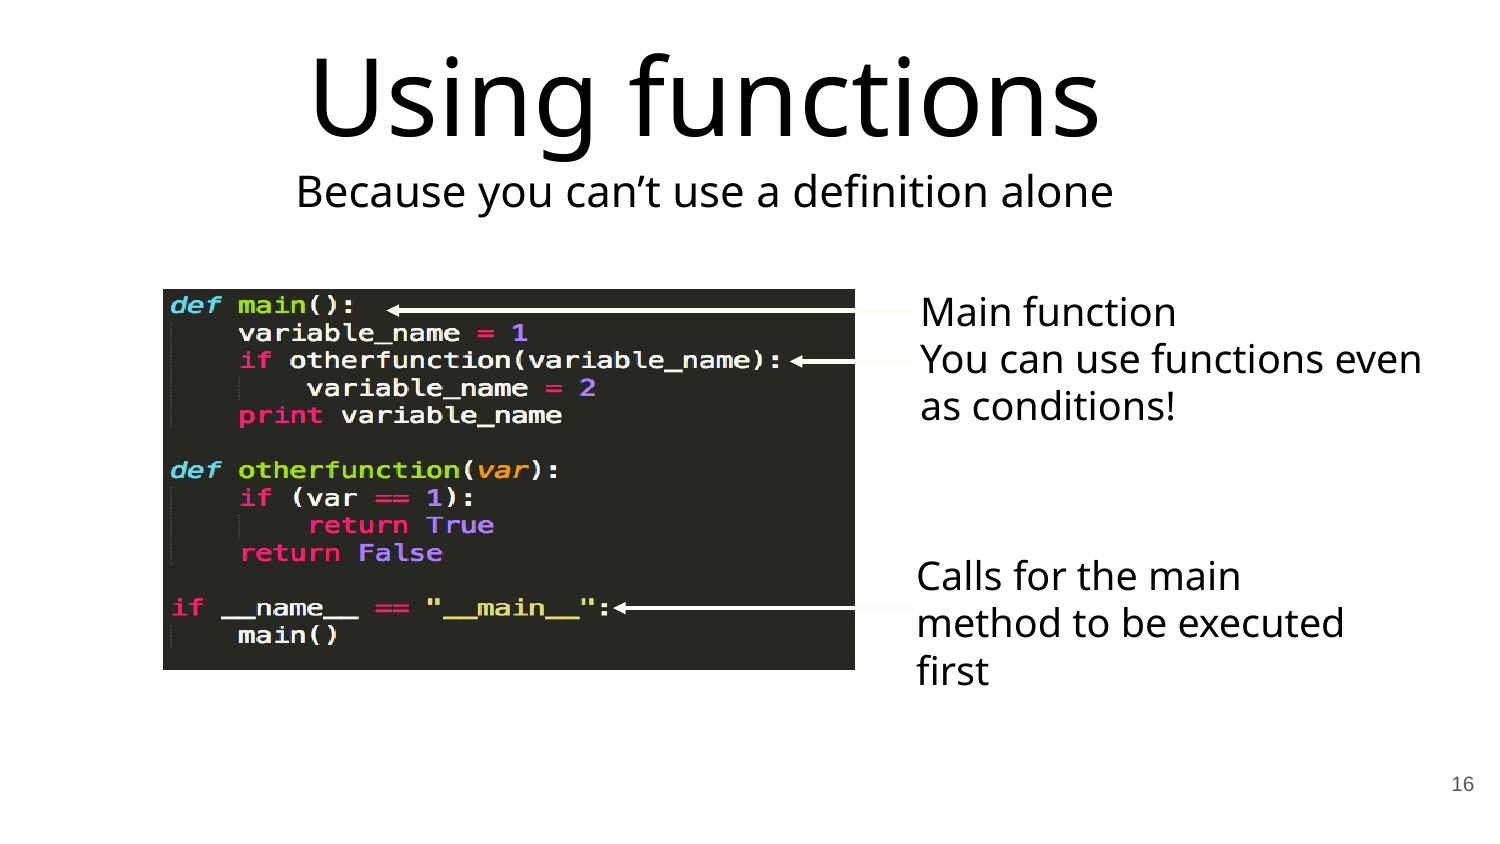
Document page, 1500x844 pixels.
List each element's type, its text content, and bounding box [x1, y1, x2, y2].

picture [163, 289, 855, 670]
text_box Calls for the main method to be executed first [910, 536, 1386, 708]
text_box Because you can’t use a definition alone [199, 164, 1211, 216]
slide_number ‹#› [1389, 764, 1480, 830]
text_box You can use functions even as conditions! [914, 315, 1444, 447]
text_box Main function [914, 285, 1294, 315]
title Using functions [20, 0, 1391, 187]
